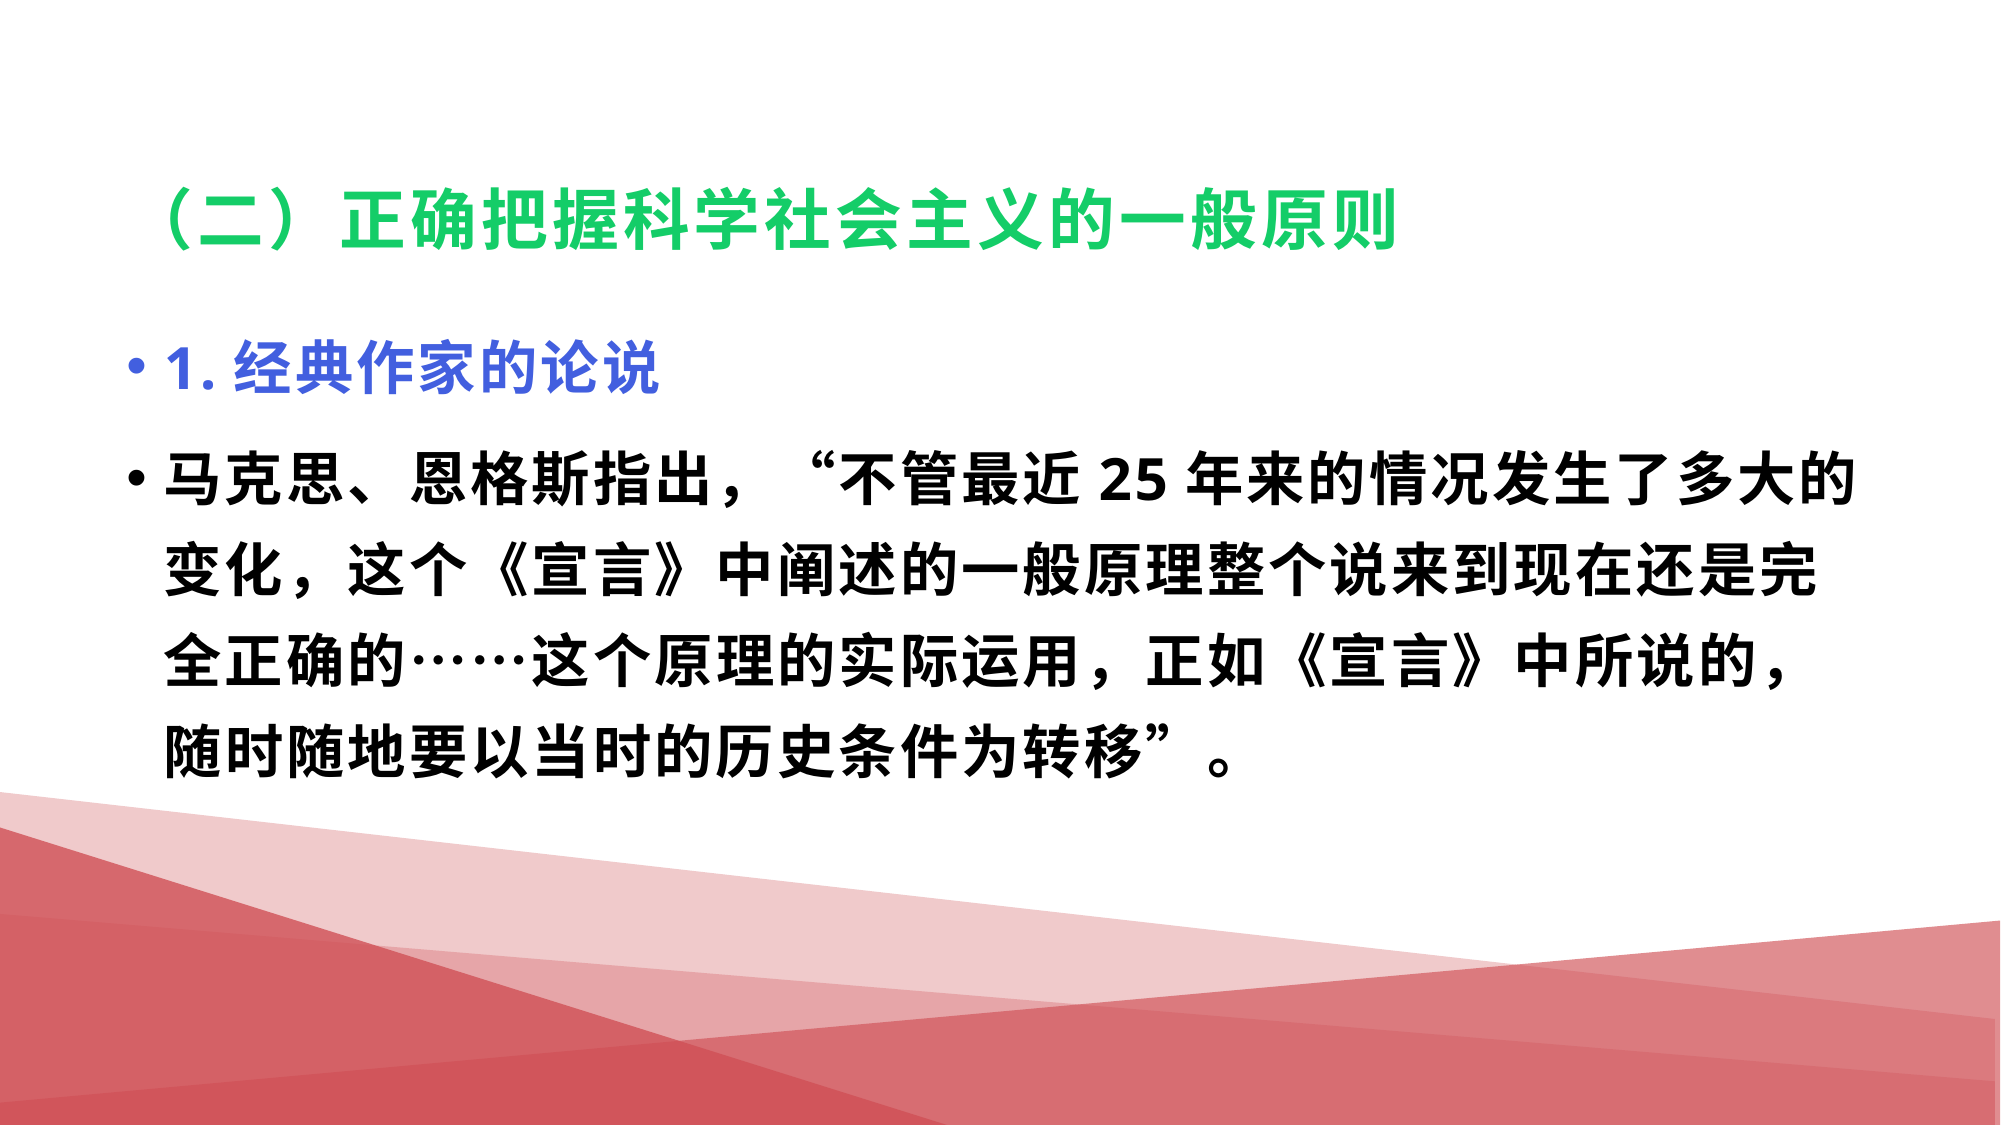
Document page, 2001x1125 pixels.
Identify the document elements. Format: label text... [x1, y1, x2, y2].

list 1.经典作家的论说 马克思、恩格斯指出，“不管最近25年来的情况发生了多大的变化，这个《宣言》中阐述的一般原理整个说来到现在还是完全正确的……这个原理的实际运用，正如《宣言》中所说的，随时随地要以当时的历史条件为转移”。 [109, 309, 1891, 886]
title （二）正确把握科学社会主义的一般原则 [109, 171, 1891, 245]
